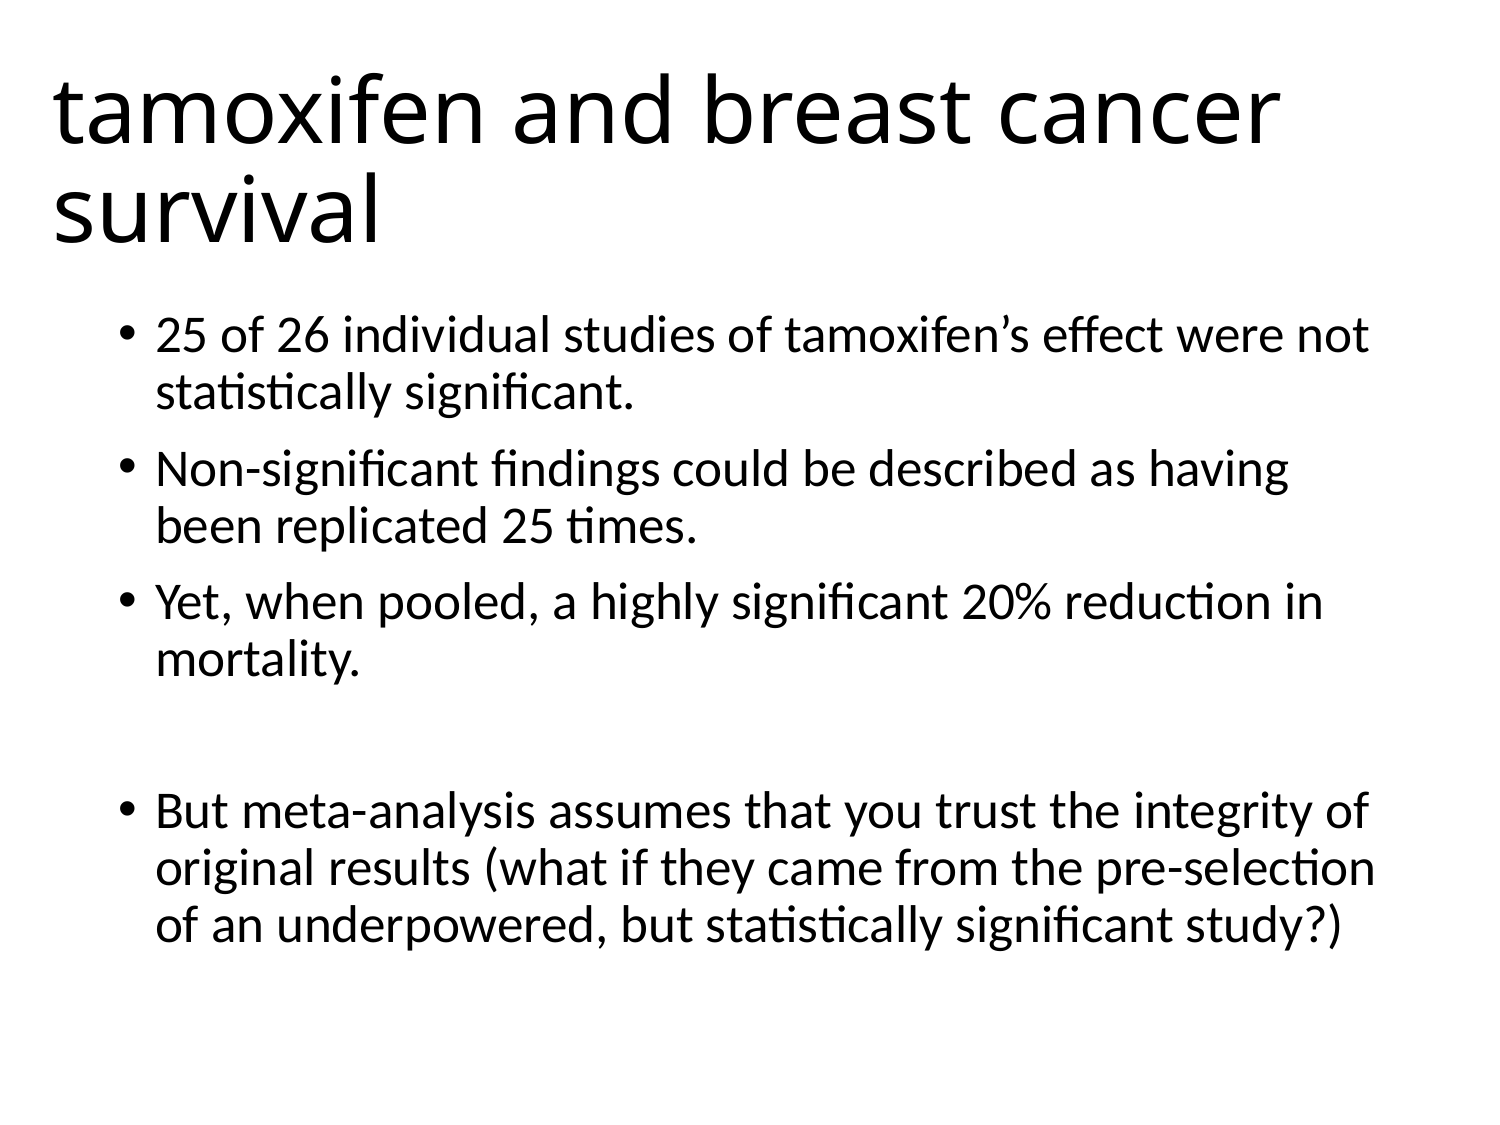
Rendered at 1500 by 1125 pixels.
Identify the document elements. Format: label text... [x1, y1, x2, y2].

title tamoxifen and breast cancer survival [37, 54, 1463, 272]
list 25 of 26 individual studies of tamoxifen’s effect were not statistically significant. Non-significant findings could be described as having been replicated 25 times. Yet, when pooled, a highly significant 20% reduction in mortality. But meta-analysis assumes that you trust the integrity of original results (what if they came from the pre-selection of an underpowered, but statistically significant study?) [103, 299, 1397, 1014]
